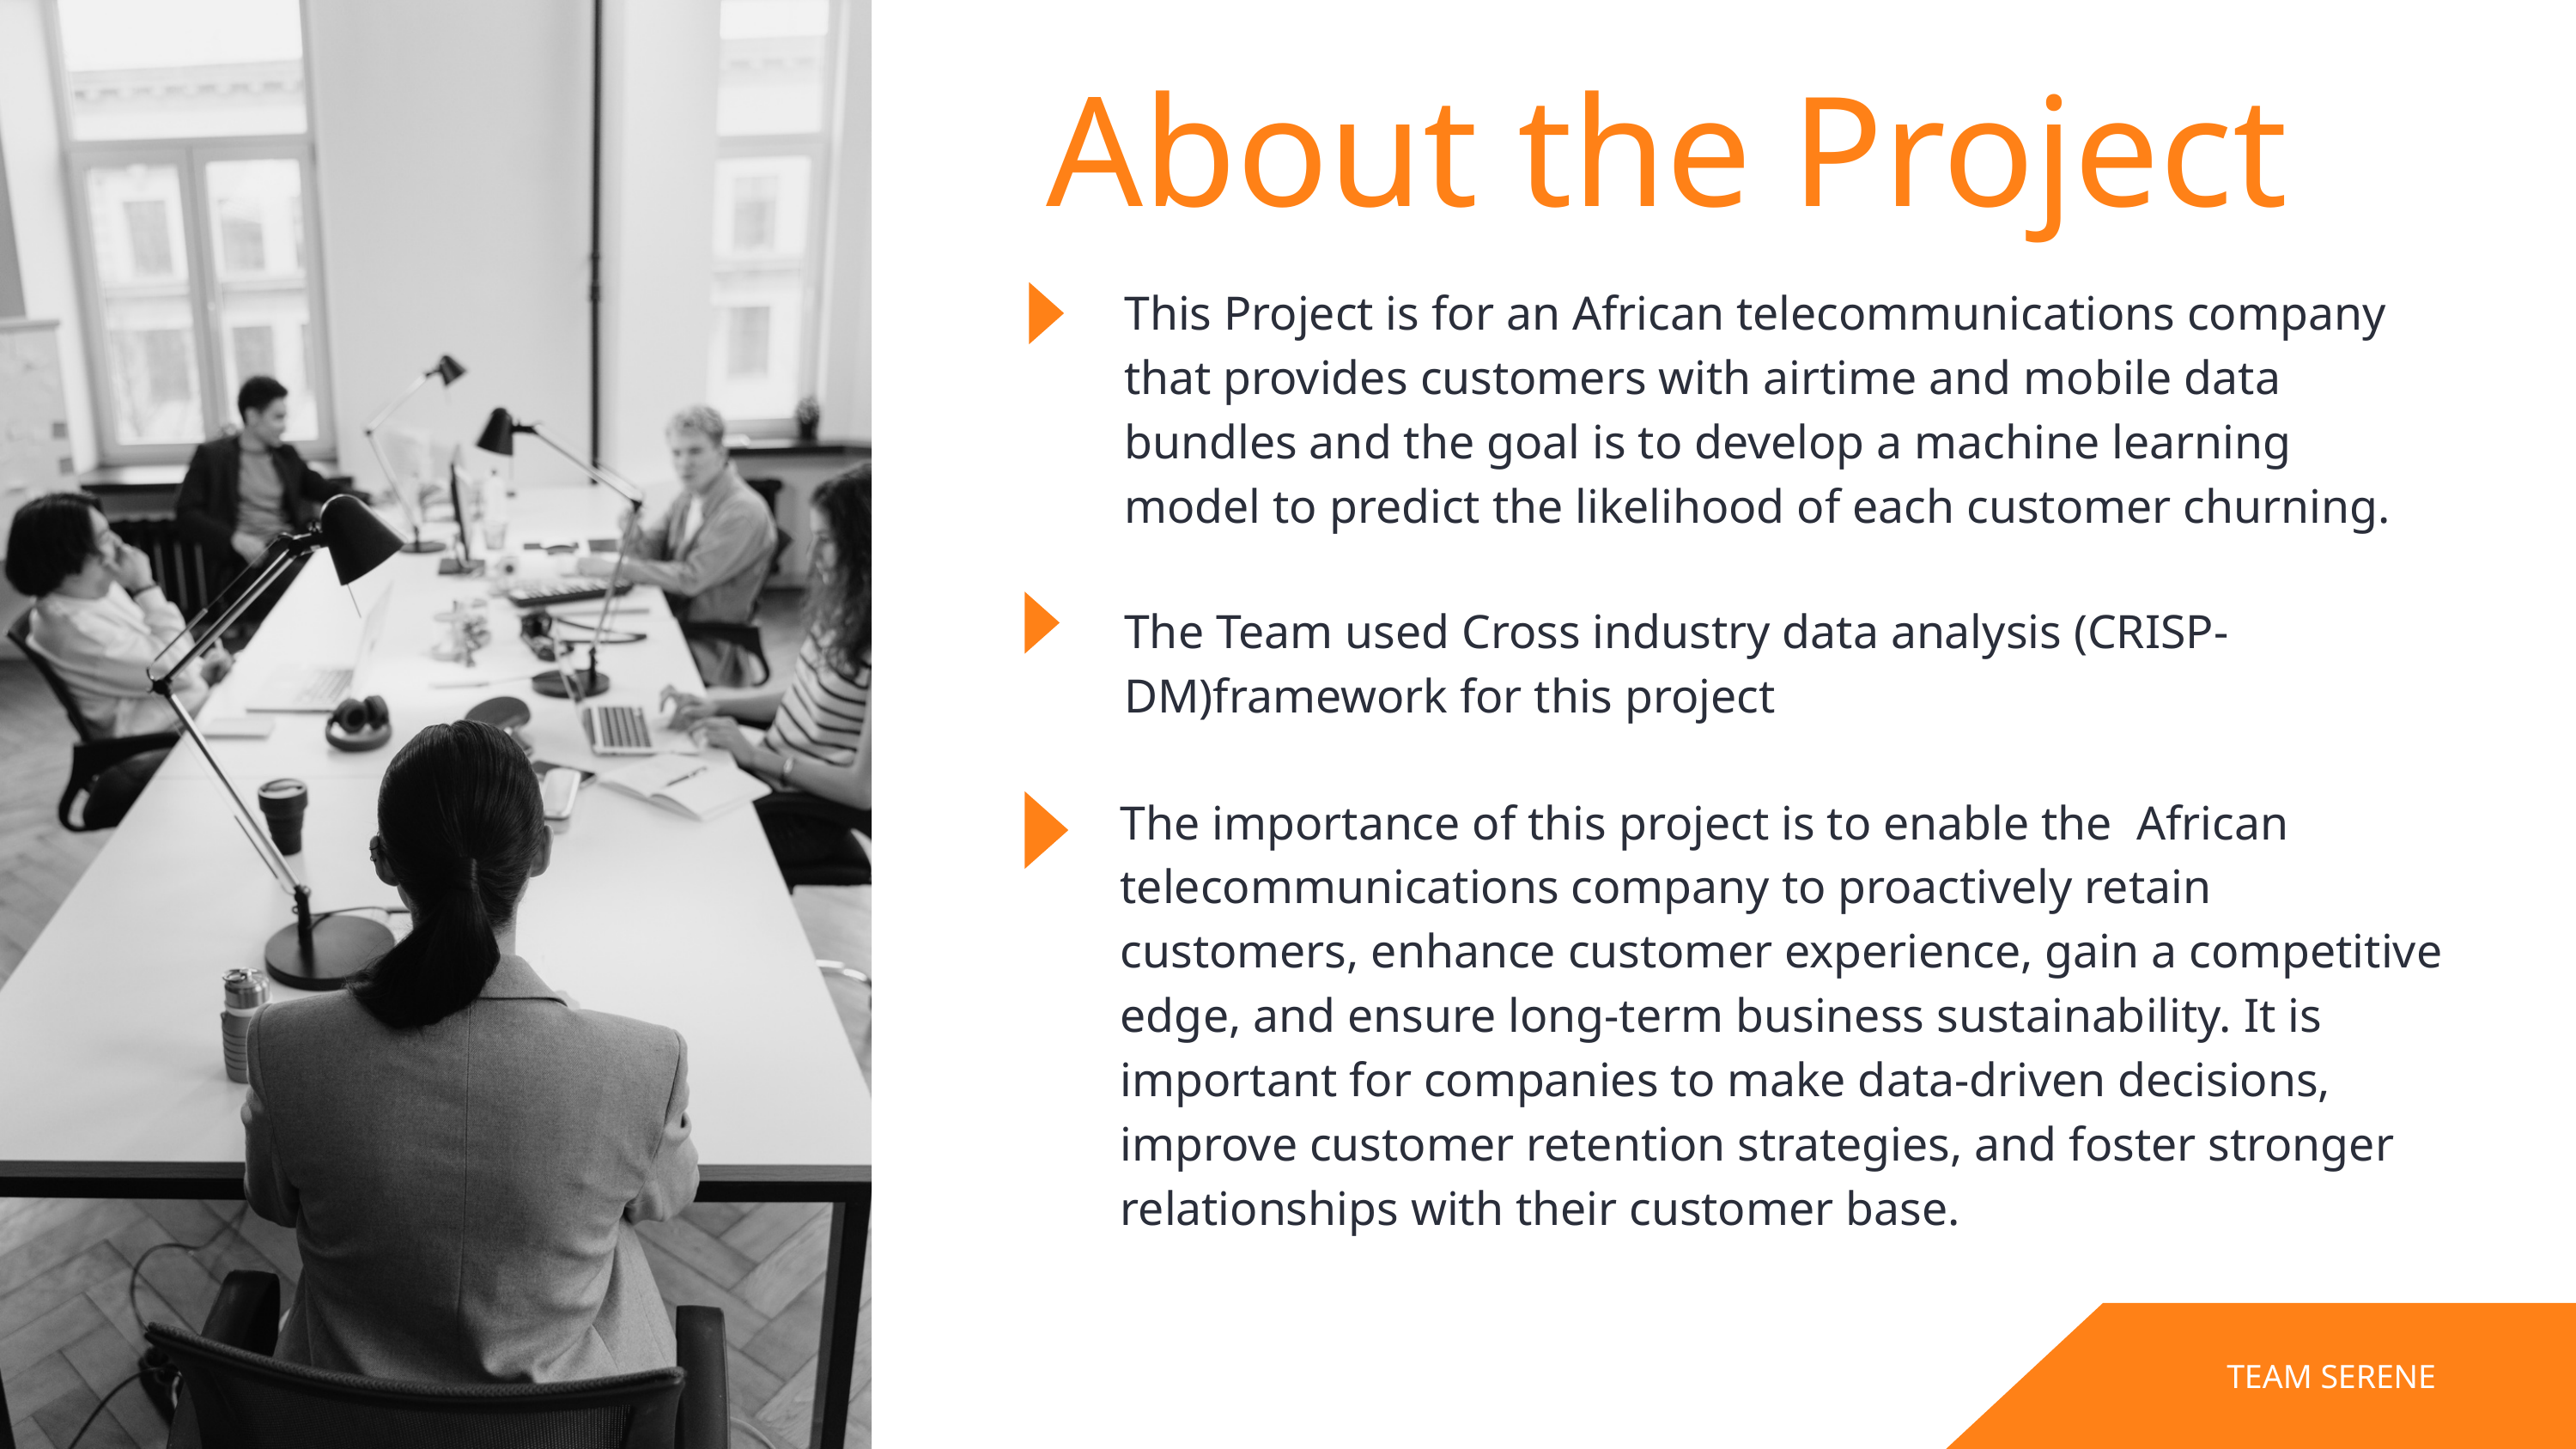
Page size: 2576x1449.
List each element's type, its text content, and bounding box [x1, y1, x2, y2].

text_box The importance of this project is to enable the African telecommunications company to proactively retain customers, enhance customer experience, gain a competitive edge, and ensure long-term business sustainability. It is important for companies to make data-driven decisions, improve customer retention strategies, and foster stronger relationships with their customer base. [1120, 784, 2460, 1234]
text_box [1945, 1302, 2576, 1449]
text_box About the Project [1046, 54, 2432, 237]
text_box This Project is for an African telecommunications company that provides customers with airtime and mobile data bundles and the goal is to develop a machine learning model to predict the likelihood of each customer churning. [1124, 275, 2432, 593]
text_box The Team used Cross industry data analysis (CRISP-DM)framework for this project [1124, 593, 2543, 786]
text_box [0, 0, 872, 1449]
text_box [1015, 295, 1078, 331]
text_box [1011, 604, 1074, 640]
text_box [1007, 808, 1086, 852]
